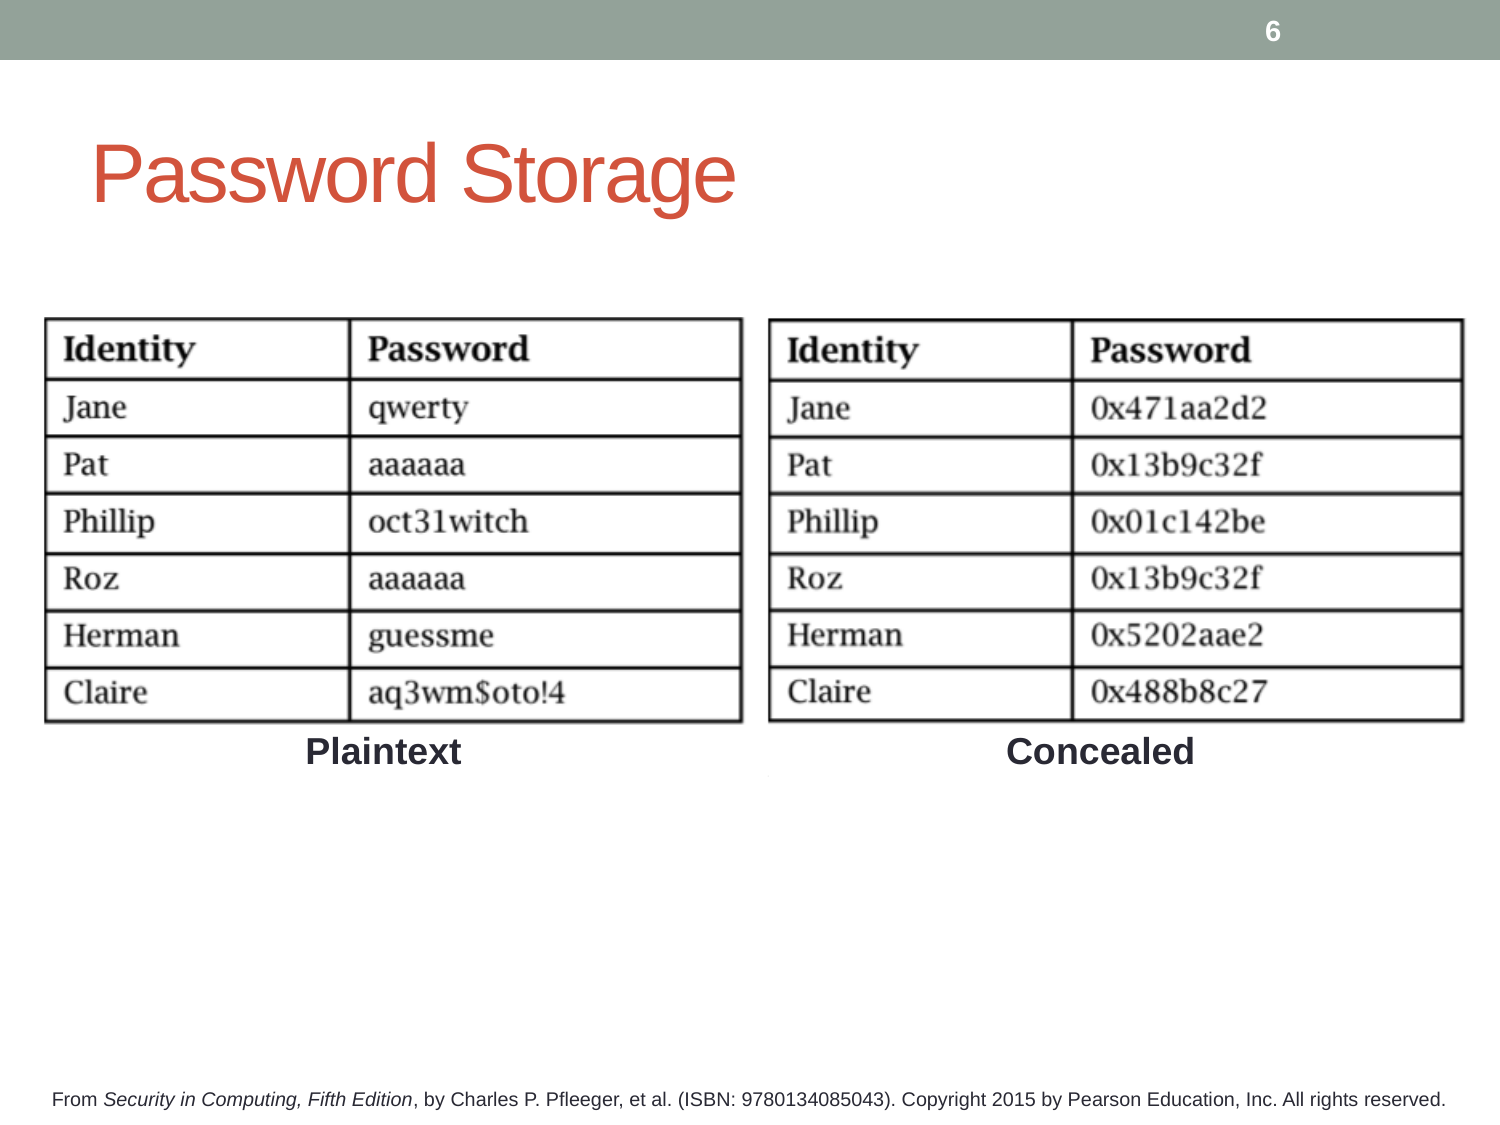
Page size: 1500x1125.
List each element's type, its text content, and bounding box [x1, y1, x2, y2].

slide_number 6 [1250, 3, 1425, 57]
footer From Security in Computing, Fifth Edition, by Charles P. Pfleeger, et al. (ISBN: 9780134085043). Copyright 2015 by Pearson Education, Inc. All rights reserved. [0, 1071, 1500, 1125]
picture [767, 317, 1480, 778]
title Password Storage [75, 87, 1425, 250]
picture [43, 317, 748, 778]
